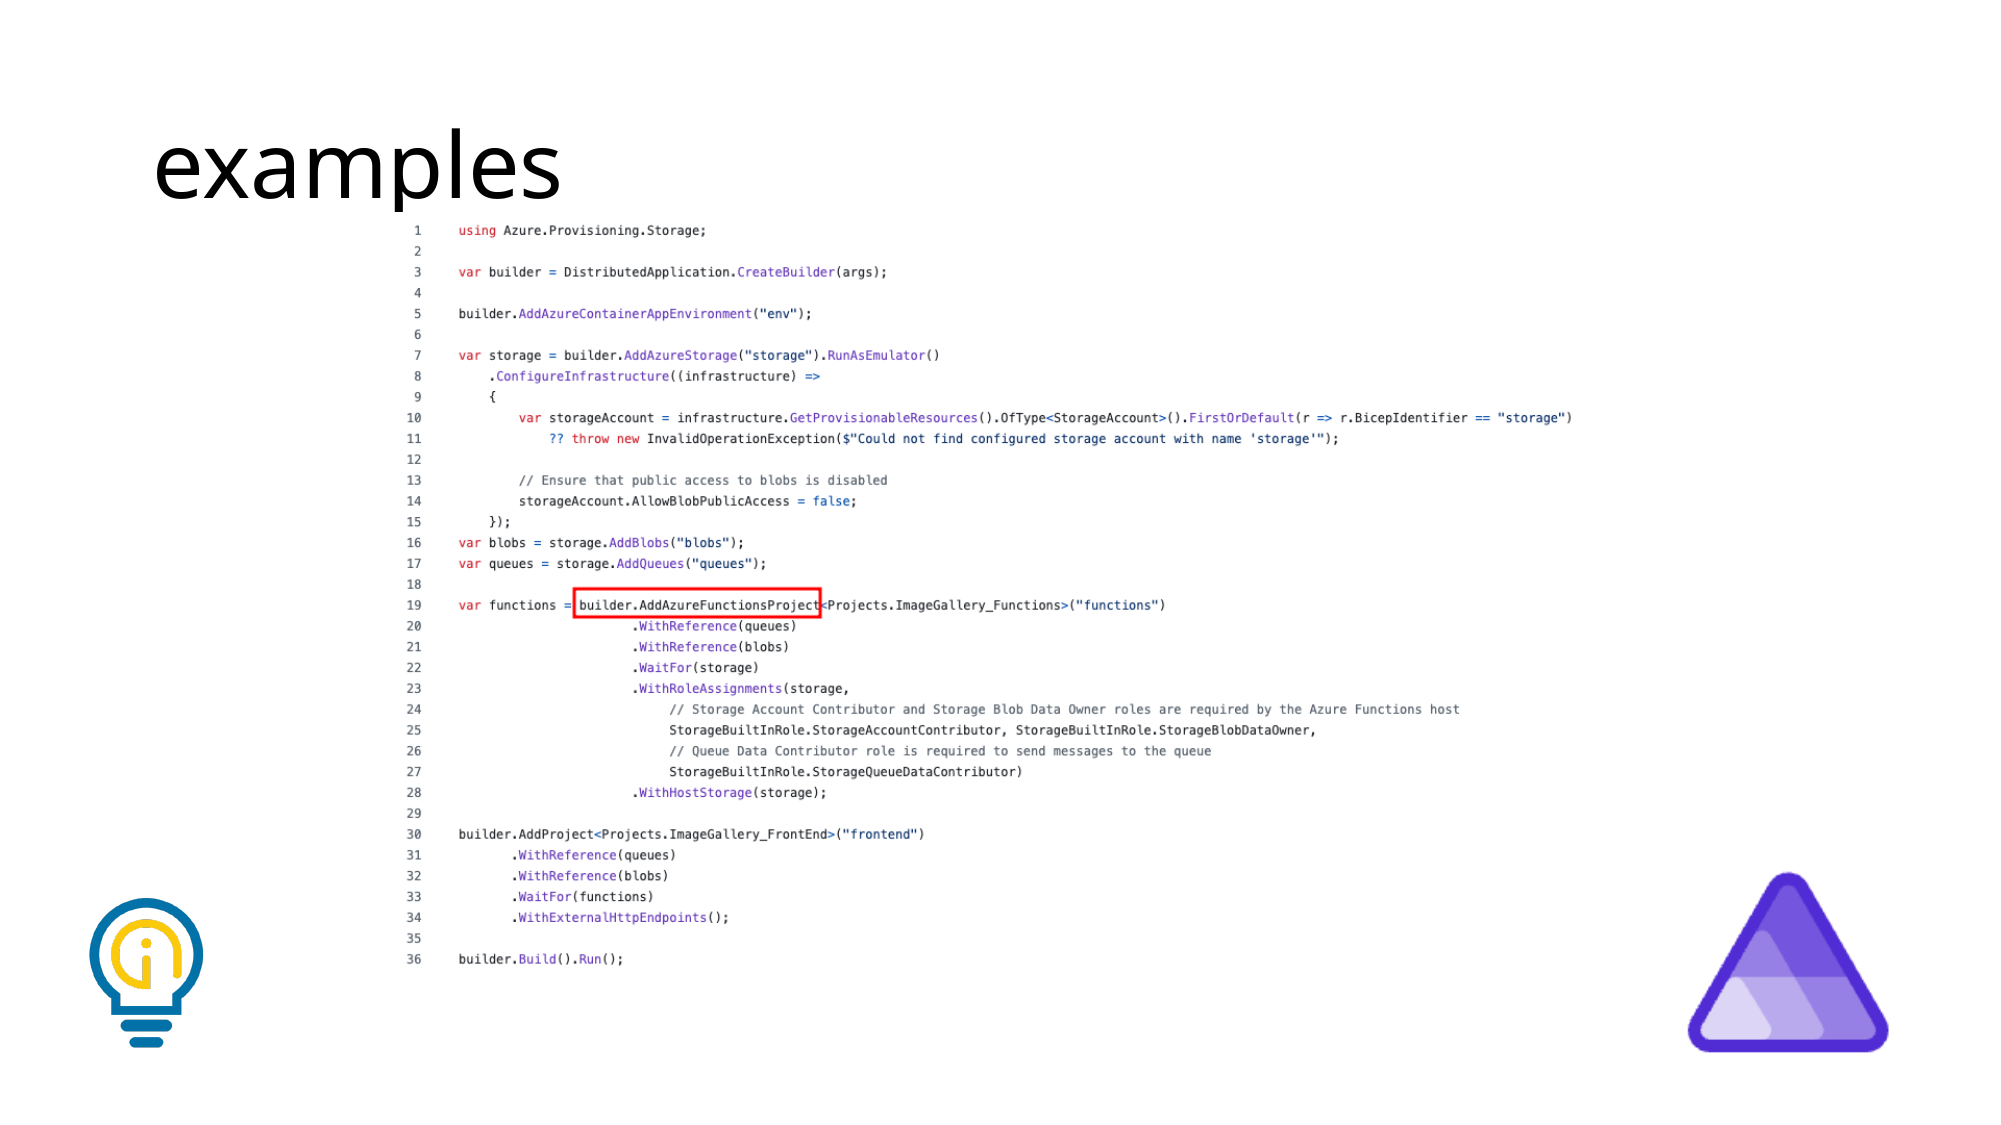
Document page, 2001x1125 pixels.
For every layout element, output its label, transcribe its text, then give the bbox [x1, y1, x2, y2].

picture [1676, 860, 1898, 1063]
picture [394, 211, 1606, 974]
title examples [137, 59, 1863, 278]
picture [89, 897, 205, 1049]
picture [89, 897, 144, 946]
picture [100, 908, 193, 1005]
